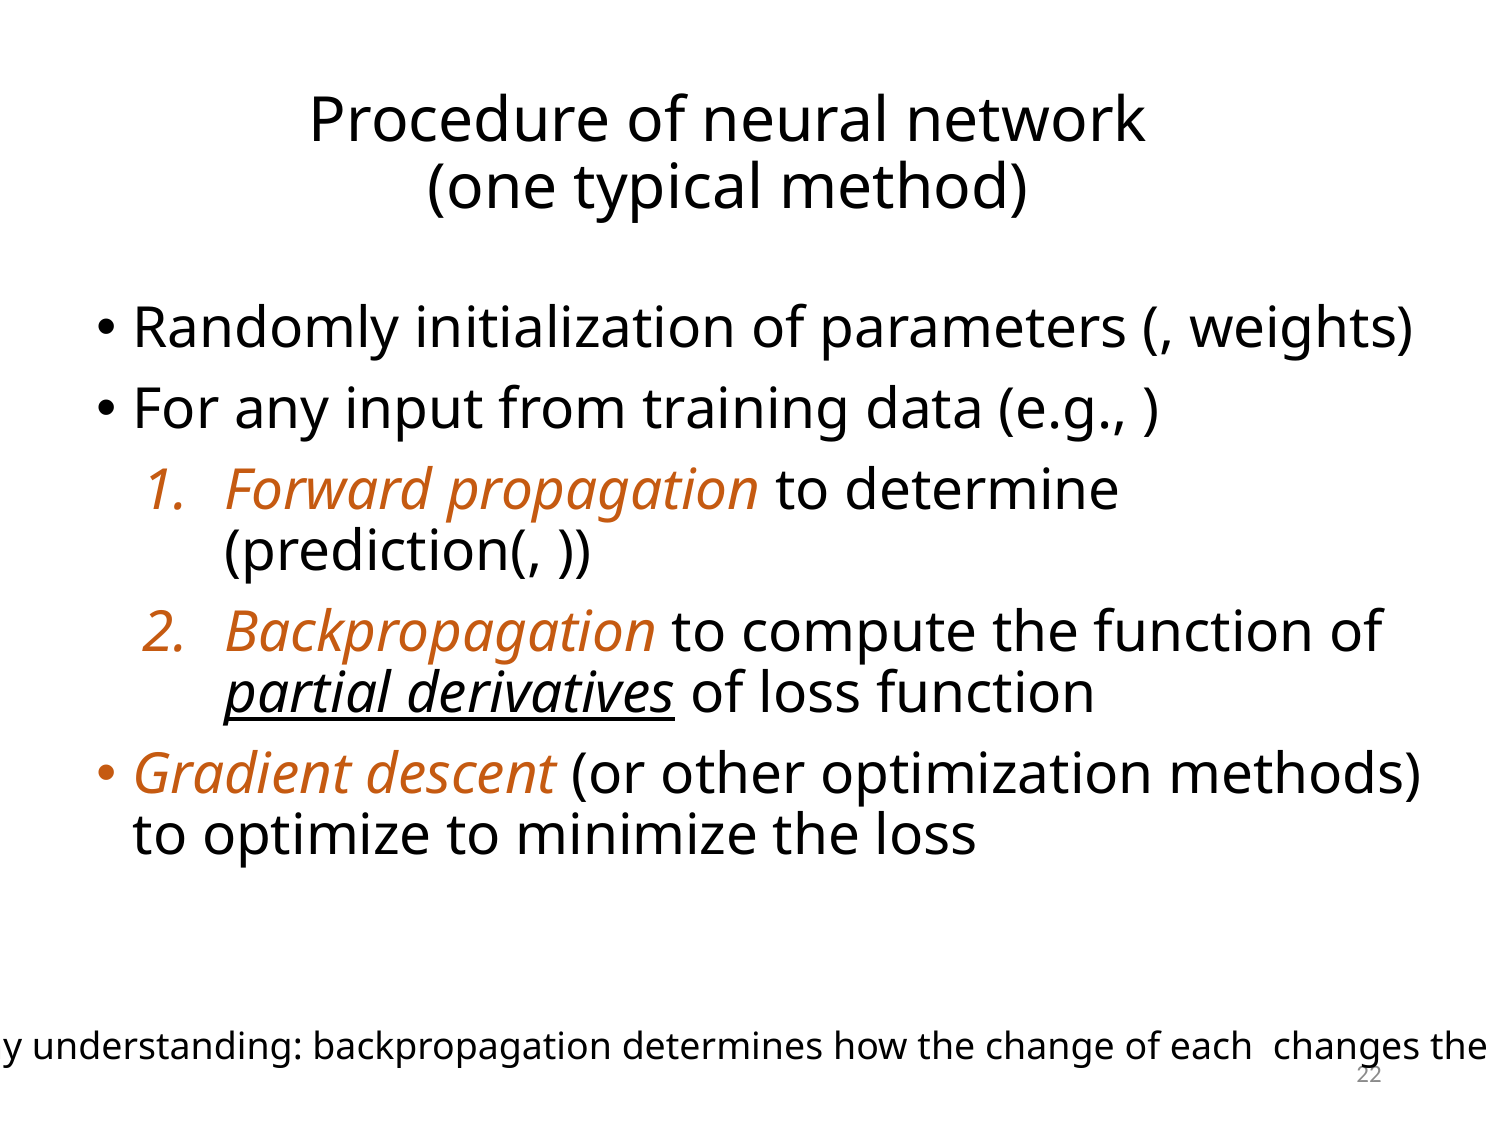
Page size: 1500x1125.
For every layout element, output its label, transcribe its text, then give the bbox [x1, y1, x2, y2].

slide_number 22 [1059, 1042, 1397, 1103]
title Procedure of neural network (one typical method) [81, 80, 1376, 231]
